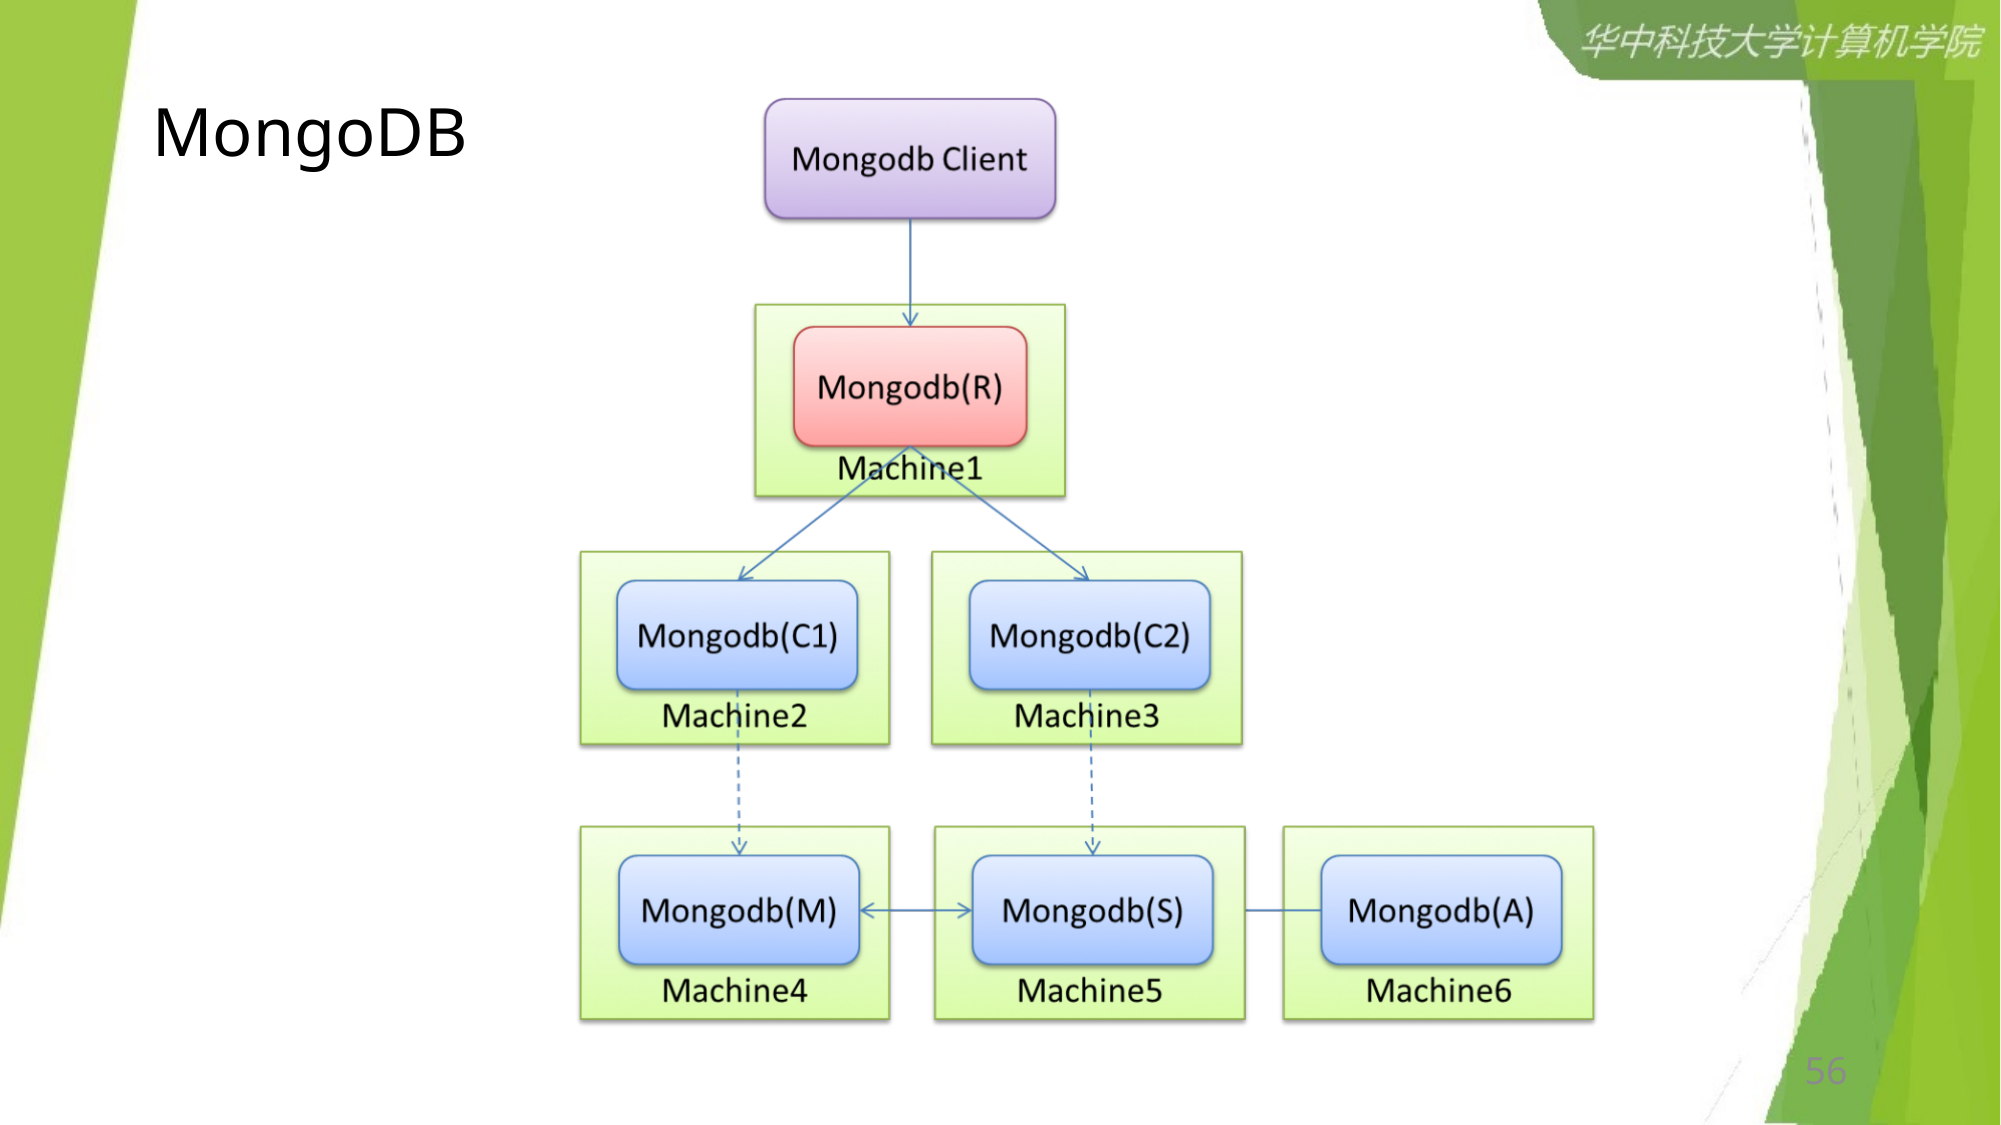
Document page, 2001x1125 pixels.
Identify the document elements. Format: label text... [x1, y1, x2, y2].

picture [0, 0, 2001, 1125]
slide_number 56 [1412, 1042, 1863, 1103]
title MongoDB [137, 59, 1863, 211]
